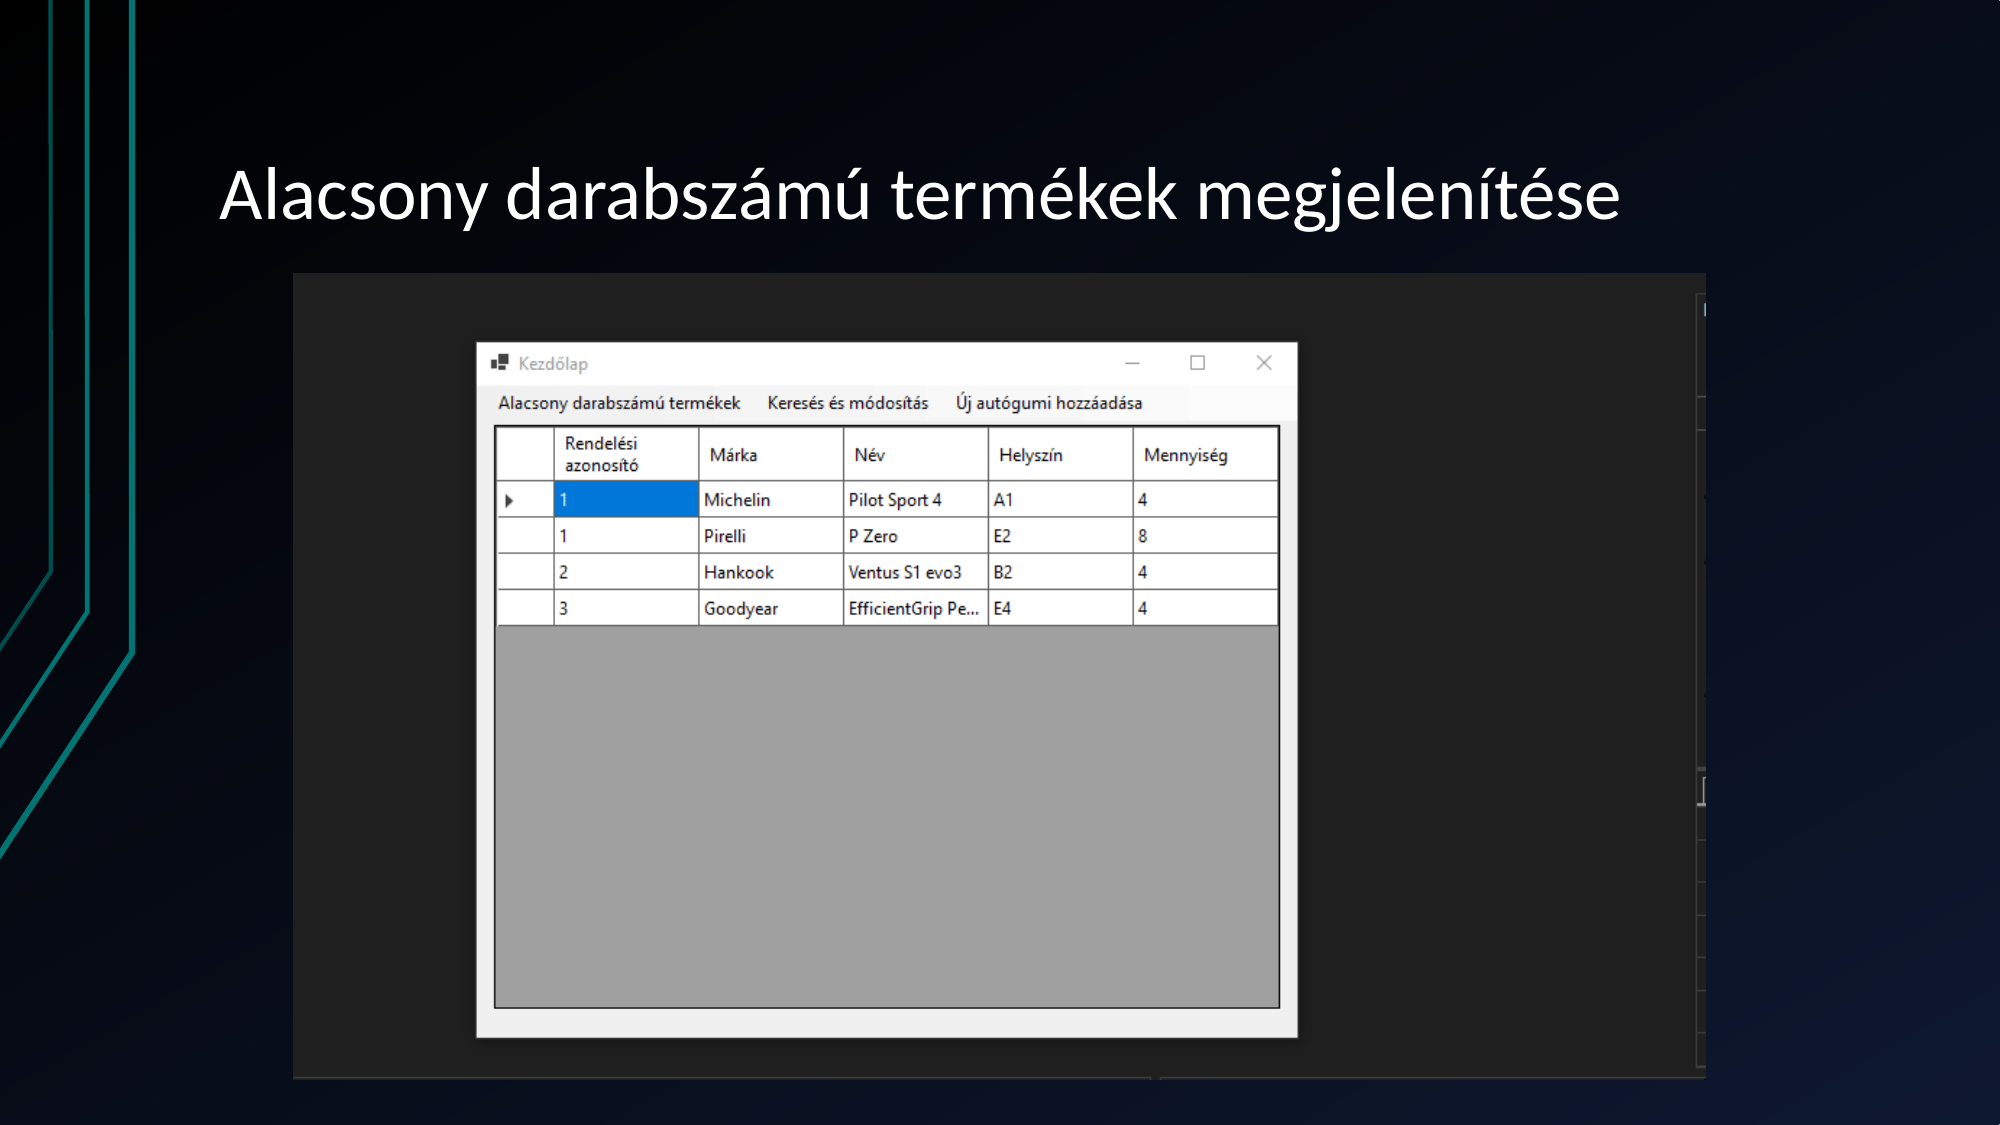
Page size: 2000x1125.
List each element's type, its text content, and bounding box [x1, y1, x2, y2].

title Alacsony darabszámú termékek megjelenítése [199, 45, 1900, 246]
picture [293, 273, 1707, 1081]
